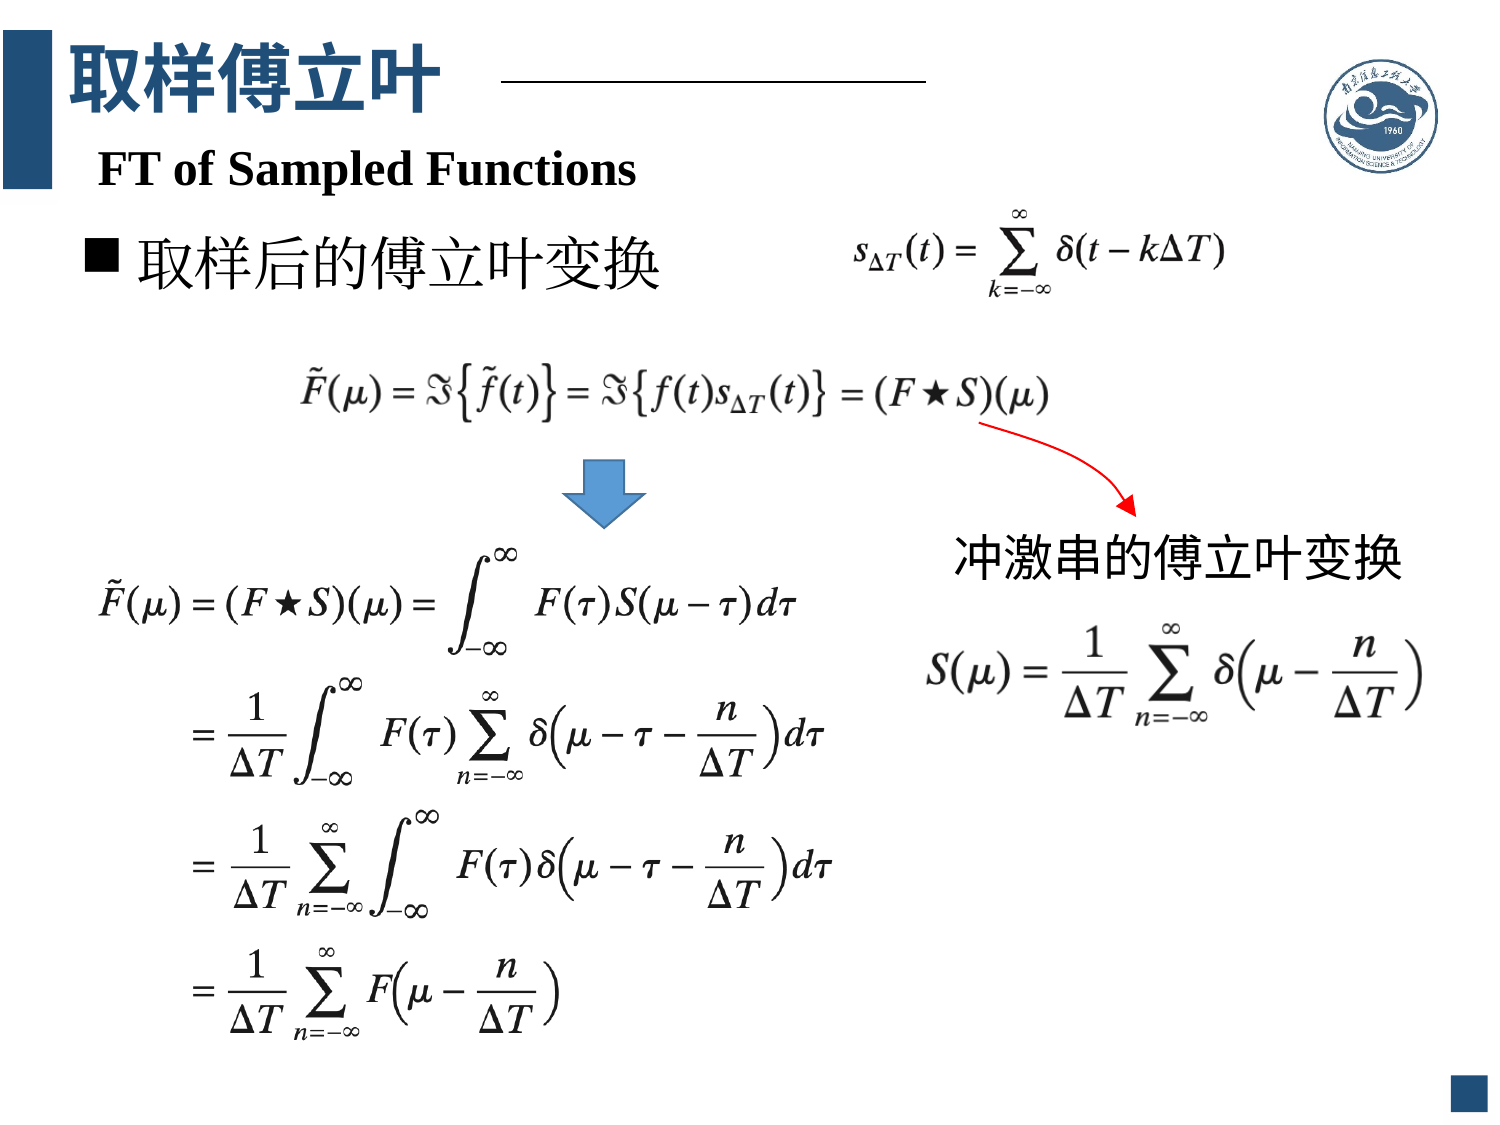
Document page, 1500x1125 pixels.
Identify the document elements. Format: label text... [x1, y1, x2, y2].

text_box [2, 29, 53, 190]
text_box 取样傅立叶 [52, 16, 501, 148]
text_box FT of Sampled Functions [82, 102, 759, 236]
picture [829, 184, 1274, 324]
text_box [1450, 1074, 1489, 1113]
picture [65, 527, 886, 1063]
text_box [561, 459, 647, 527]
picture [249, 337, 1097, 443]
text_box 取样后的傅立叶变换 [65, 219, 1488, 375]
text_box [885, 422, 1477, 754]
picture [1308, 44, 1452, 185]
